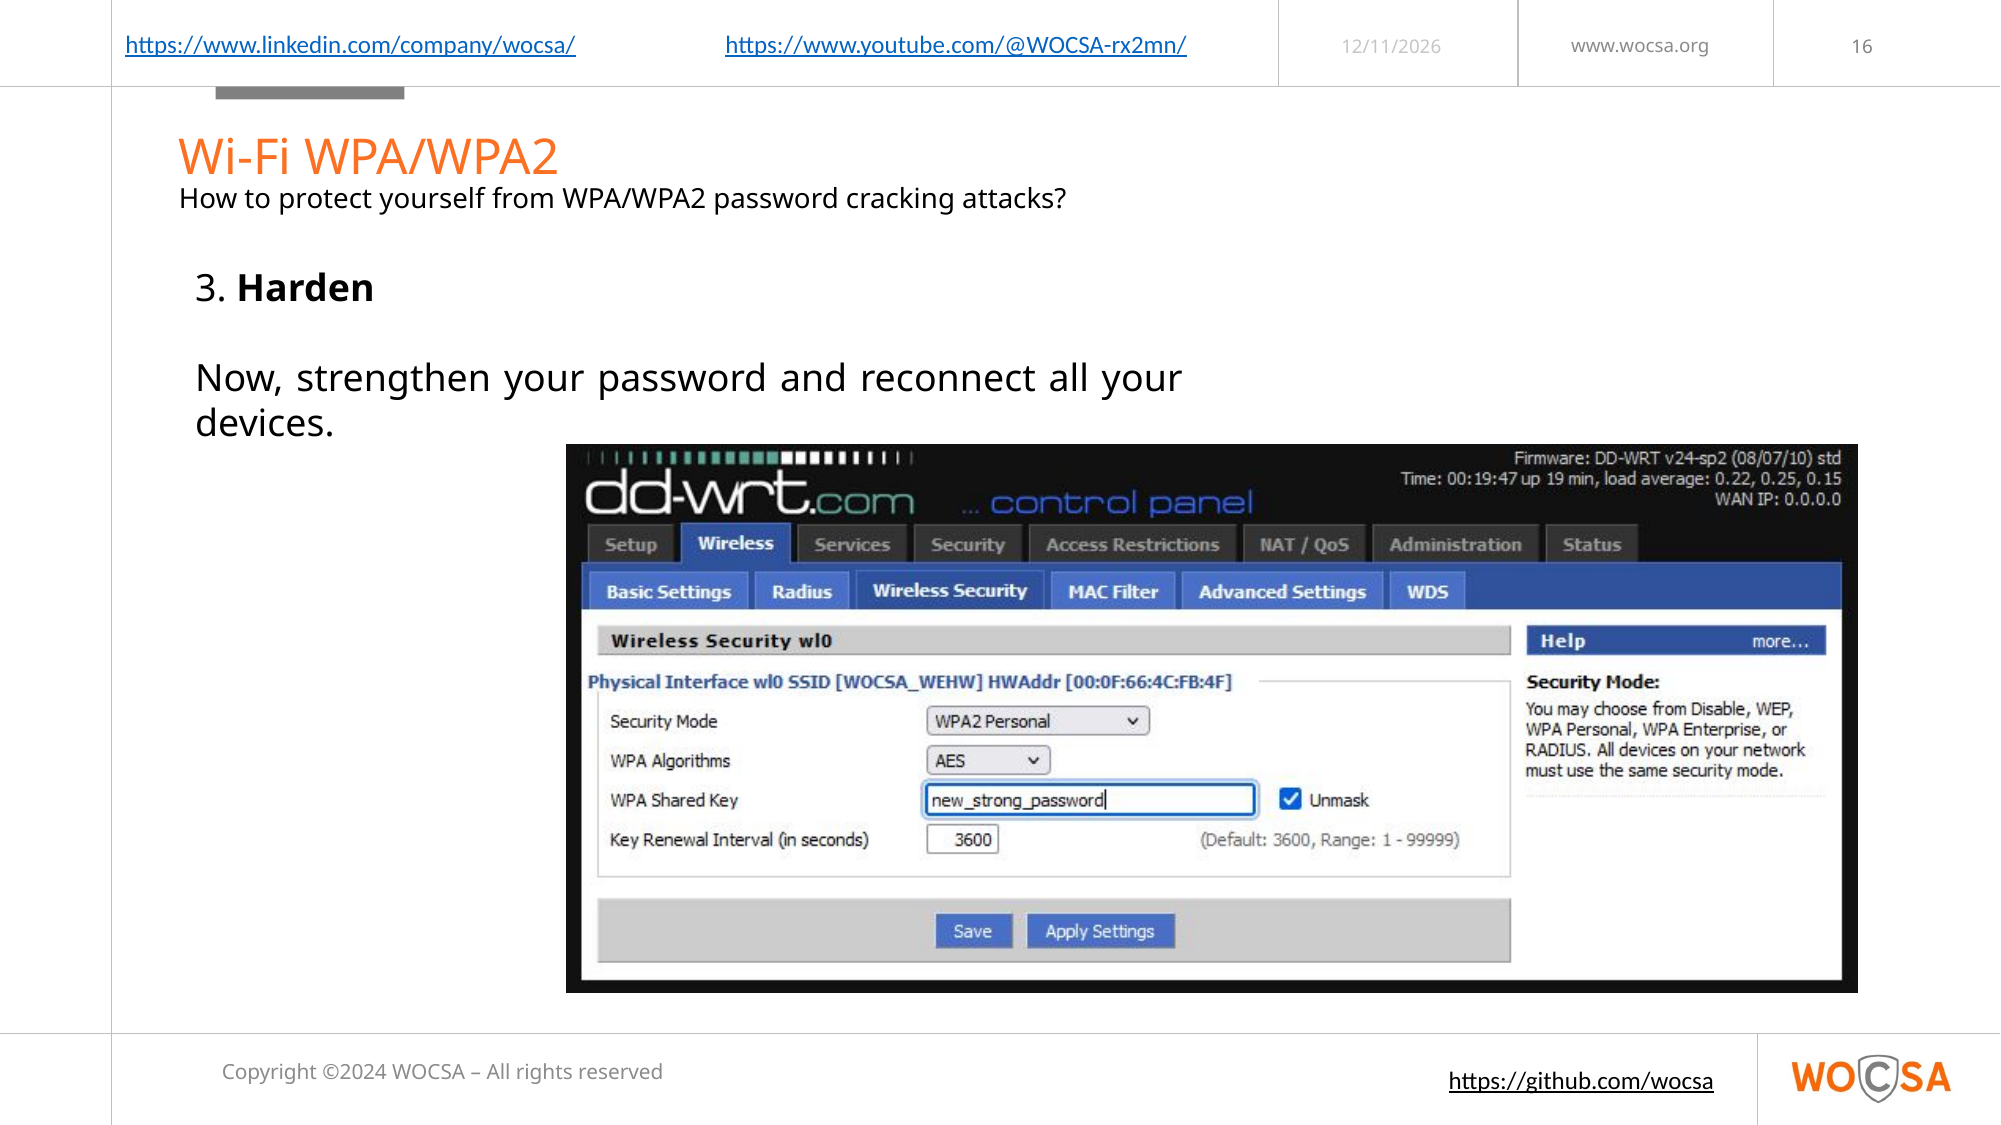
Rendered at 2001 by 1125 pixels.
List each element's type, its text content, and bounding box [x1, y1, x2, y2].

title Wi-Fi WPA/WPA2 How to protect yourself from WPA/WPA2 password cracking attacks? [163, 122, 1272, 224]
text_box https://github.com/wocsa [1433, 1057, 1841, 1102]
text_box 3. Harden Now, strengthen your password and reconnect all your devices. [180, 256, 1199, 452]
picture [566, 444, 1858, 993]
footer Copyright ©2024 WOCSA – All rights reserved [110, 1042, 786, 1103]
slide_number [1280, 27, 1512, 67]
picture [1787, 1050, 1955, 1107]
text_box https://www.linkedin.com/company/wocsa/ https://www.youtube.com/@WOCSA-rx2mn/ [110, 21, 1280, 67]
